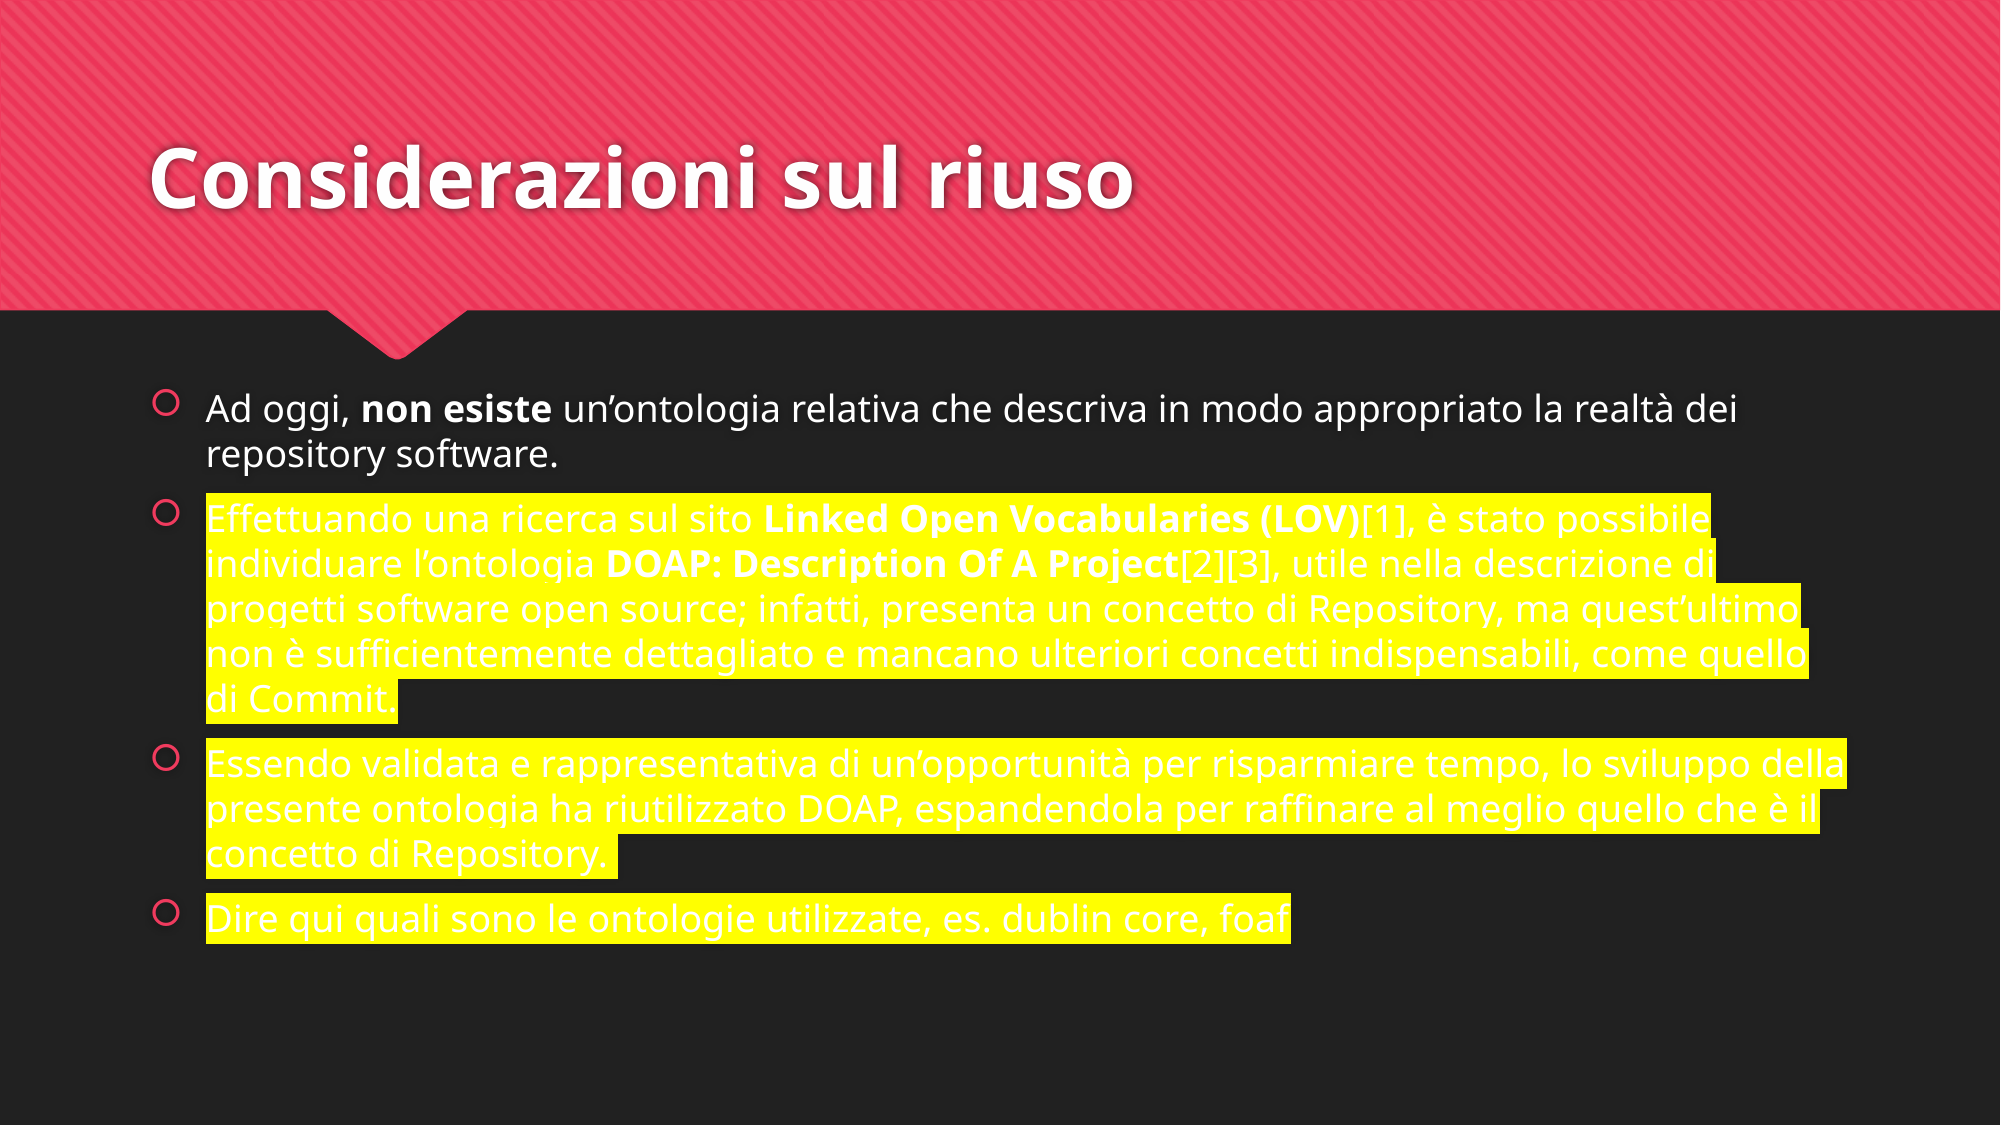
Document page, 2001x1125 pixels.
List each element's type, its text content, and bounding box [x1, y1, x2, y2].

list Ad oggi, non esiste un’ontologia relativa che descriva in modo appropriato la realtà dei repository software. Effettuando una ricerca sul sito Linked Open Vocabularies (LOV)[1], è stato possibile individuare l’ontologia DOAP: Description Of A Project[2][3], utile nella descrizione di progetti software open source; infatti, presenta un concetto di Repository, ma quest’ultimo non è sufficientemente dettagliato e mancano ulteriori concetti indispensabili, come quello di Commit. Essendo validata e rappresentativa di un’opportunità per risparmiare tempo, lo sviluppo della presente ontologia ha riutilizzato DOAP, espandendola per raffinare al meglio quello che è il concetto di Repository. Dire qui quali sono le ontologie utilizzate, es. dublin core, foaf [134, 364, 1866, 962]
title Considerazioni sul riuso [132, 73, 1868, 233]
